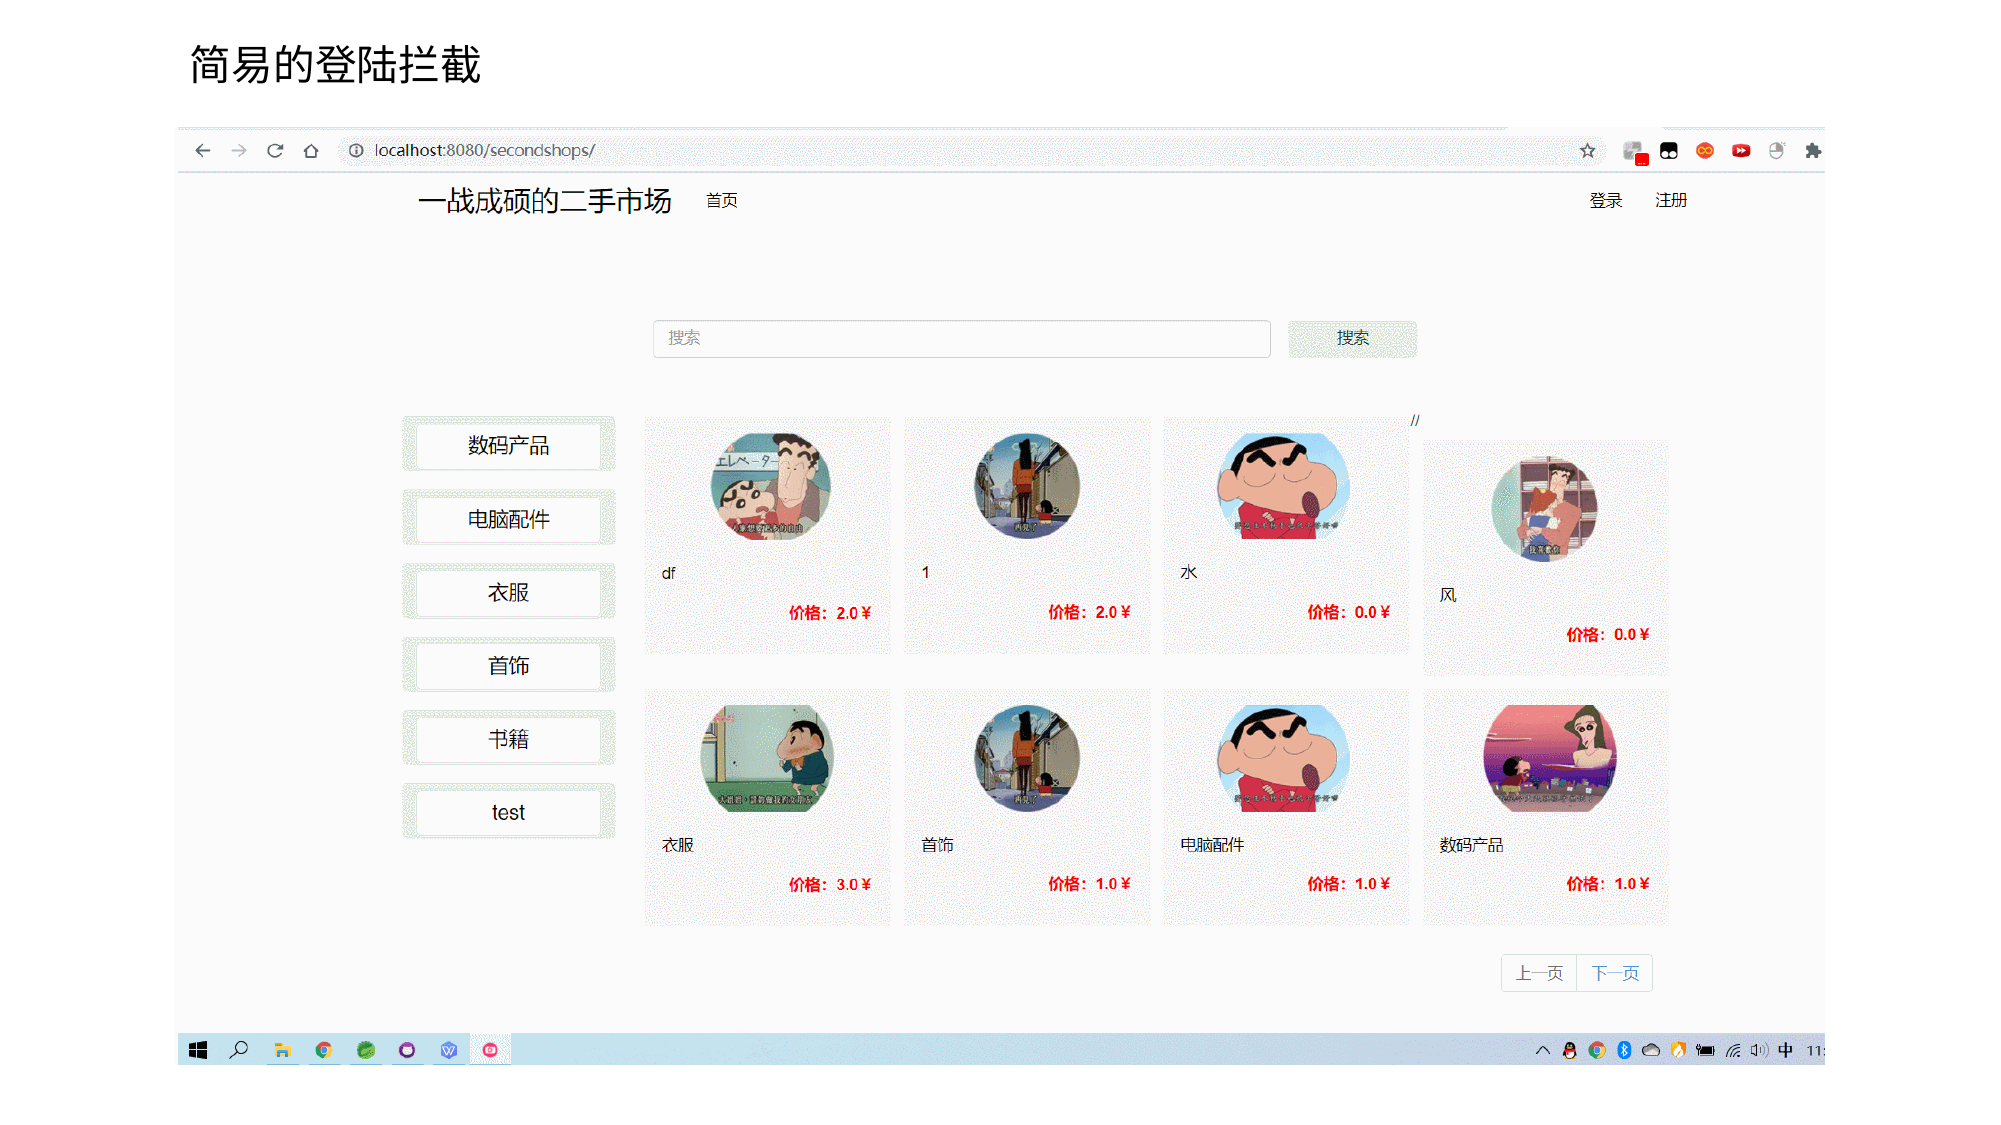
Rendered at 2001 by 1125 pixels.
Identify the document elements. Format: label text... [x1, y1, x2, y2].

title 简易的登陆拦截 [174, 20, 1810, 114]
picture [174, 127, 1825, 1065]
